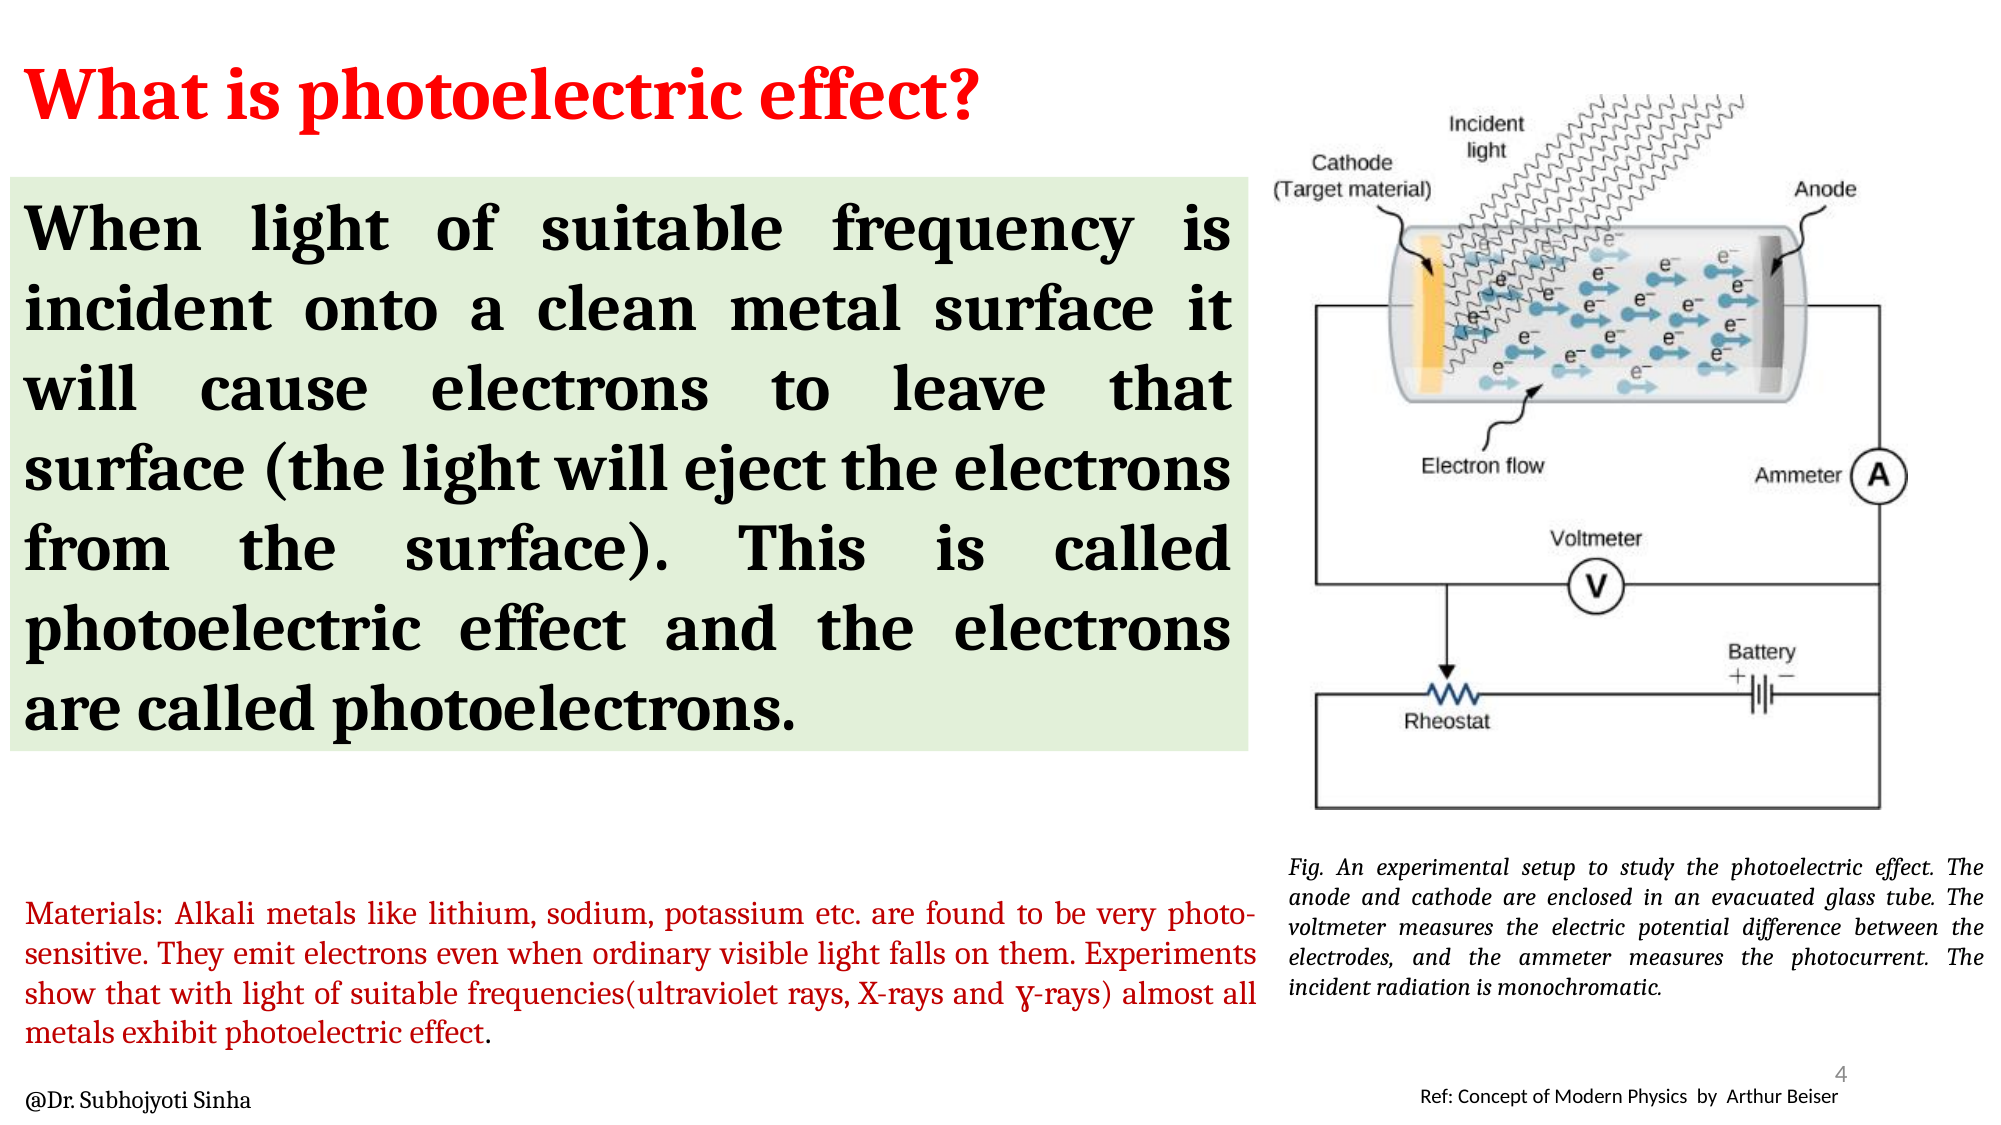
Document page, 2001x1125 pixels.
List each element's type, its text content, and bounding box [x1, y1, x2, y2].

slide_number 4 [1412, 1042, 1863, 1103]
text_box Fig. An experimental setup to study the photoelectric effect. The anode and cathode are enclosed in an evacuated glass tube. The voltmeter measures the electric potential difference between the electrodes, and the ammeter measures the photocurrent. The incident radiation is monochromatic. [1273, 843, 2000, 1008]
text_box Ref: Concept of Modern Physics by Arthur Beiser [1405, 1075, 1884, 1116]
text_box Materials: Alkali metals like lithium, sodium, potassium etc. are found to be very photo-sensitive. They emit electrons even when ordinary visible light falls on them. Experiments show that with light of suitable frequencies(ultraviolet rays, X-rays and ɣ-rays) almost all metals exhibit photoelectric effect. [10, 883, 1274, 1058]
text_box What is photoelectric effect? [10, 37, 1038, 142]
text_box When light of suitable frequency is incident onto a clean metal surface it will cause electrons to leave that surface (the light will eject the electrons from the surface). This is called photoelectric effect and the electrons are called photoelectrons. [10, 176, 1249, 752]
text_box @Dr. Subhojyoti Sinha [10, 1075, 595, 1121]
picture [1273, 94, 1908, 810]
